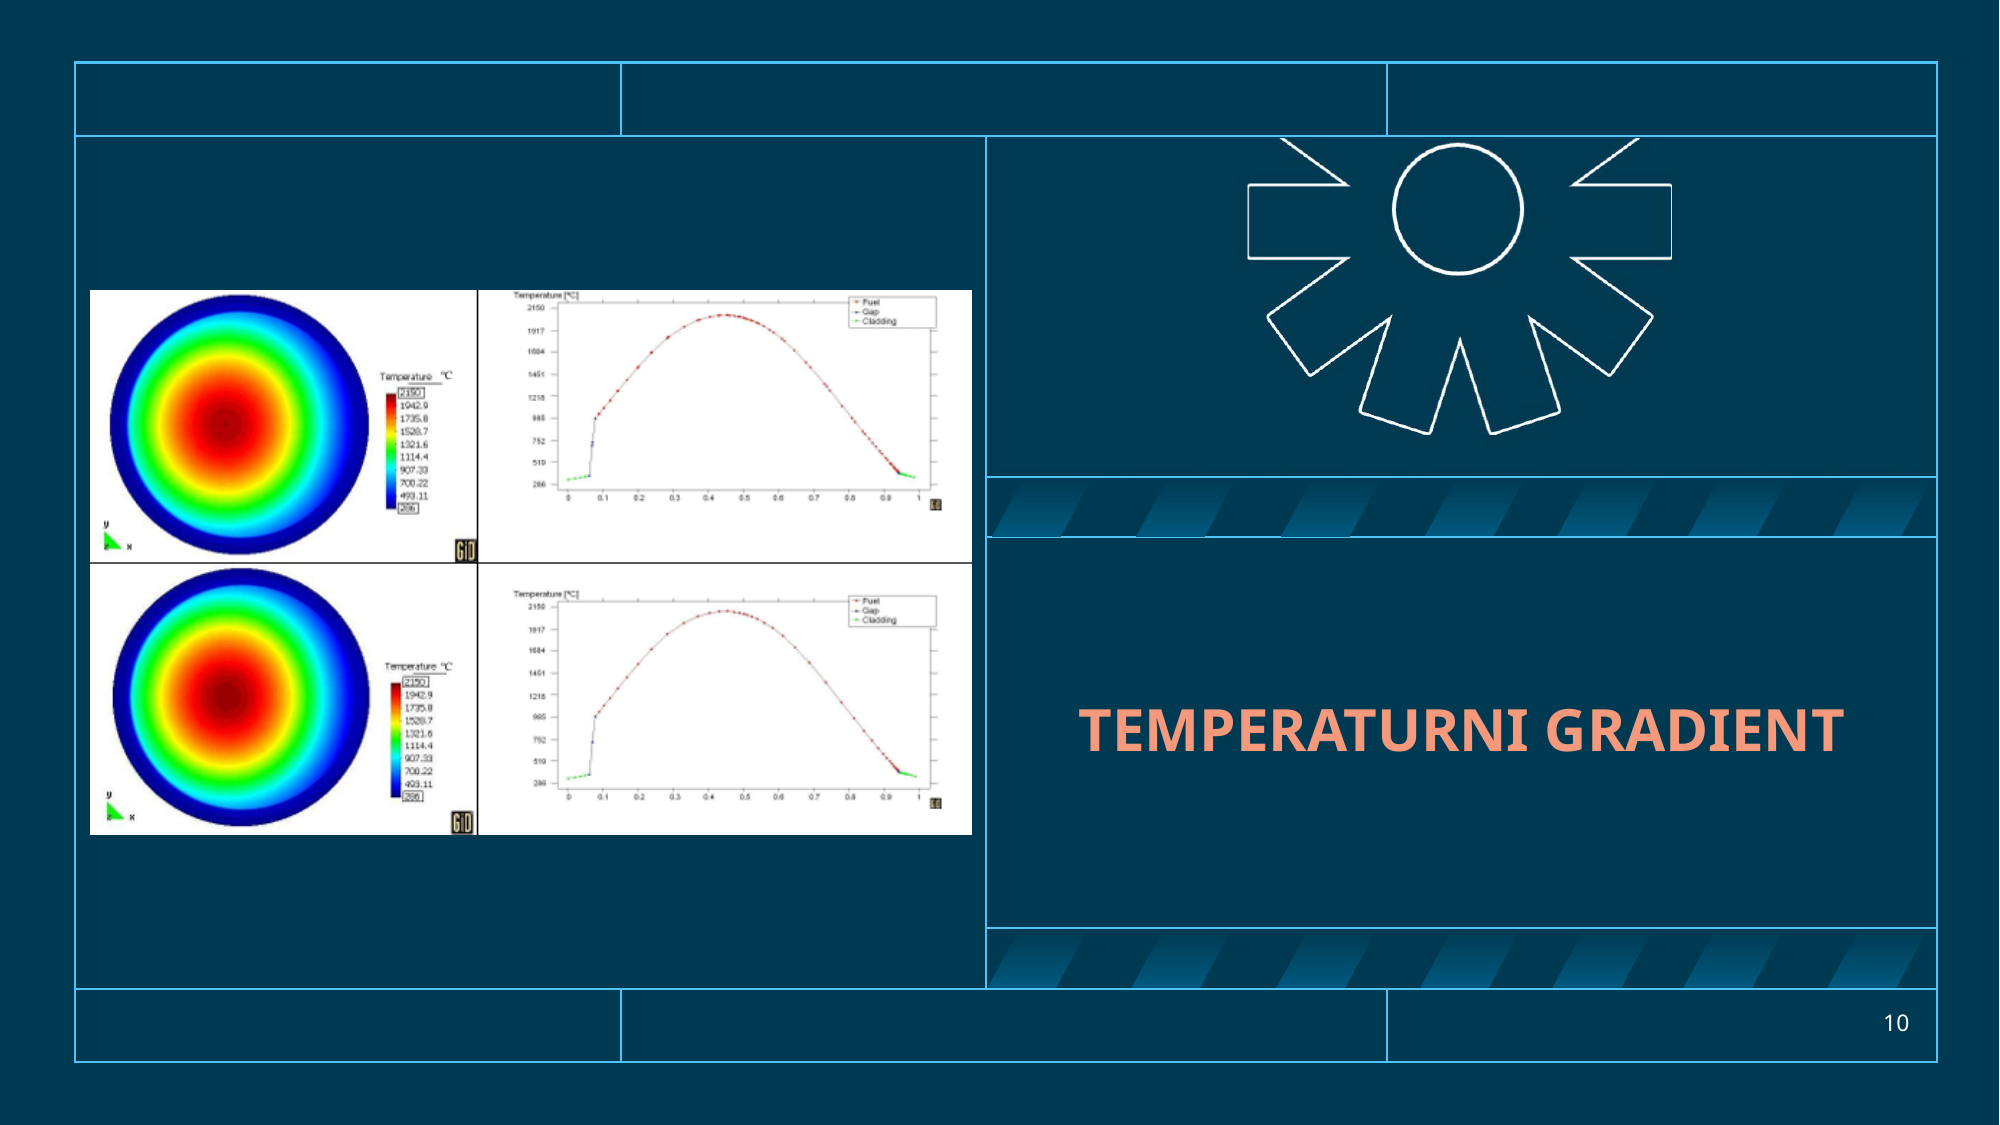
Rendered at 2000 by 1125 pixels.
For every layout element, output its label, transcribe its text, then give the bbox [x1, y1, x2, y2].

picture [1246, 139, 1672, 436]
picture [91, 291, 971, 834]
slide_number 10 [1787, 1001, 1925, 1047]
picture [1570, 139, 1671, 186]
title Temperaturni gradient [986, 545, 1937, 921]
picture [1392, 143, 1526, 277]
